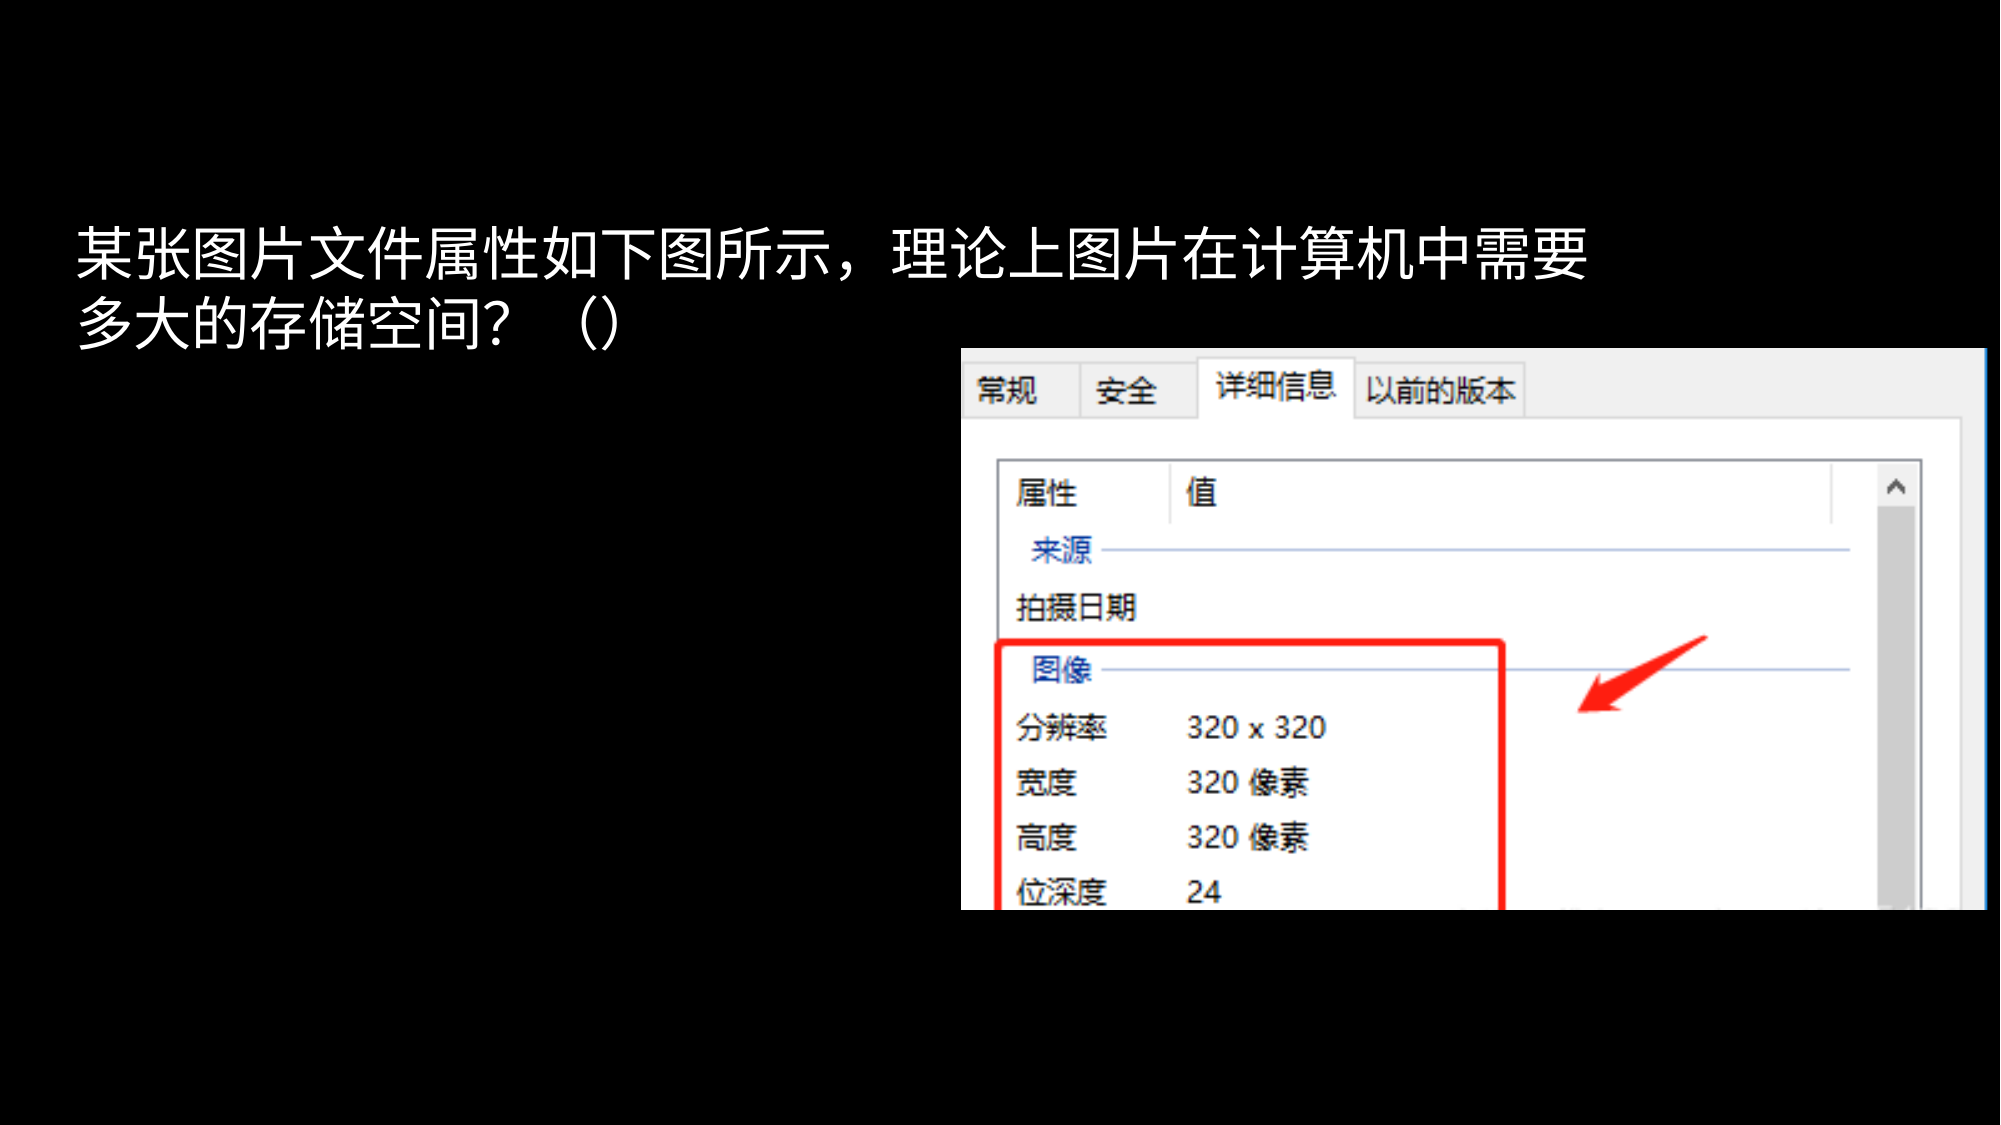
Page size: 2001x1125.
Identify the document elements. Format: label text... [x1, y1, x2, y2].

picture [960, 348, 1988, 911]
title 某张图片文件属性如下图所示，理论上图片在计算机中需要多大的存储空间？（） [60, 24, 1656, 549]
